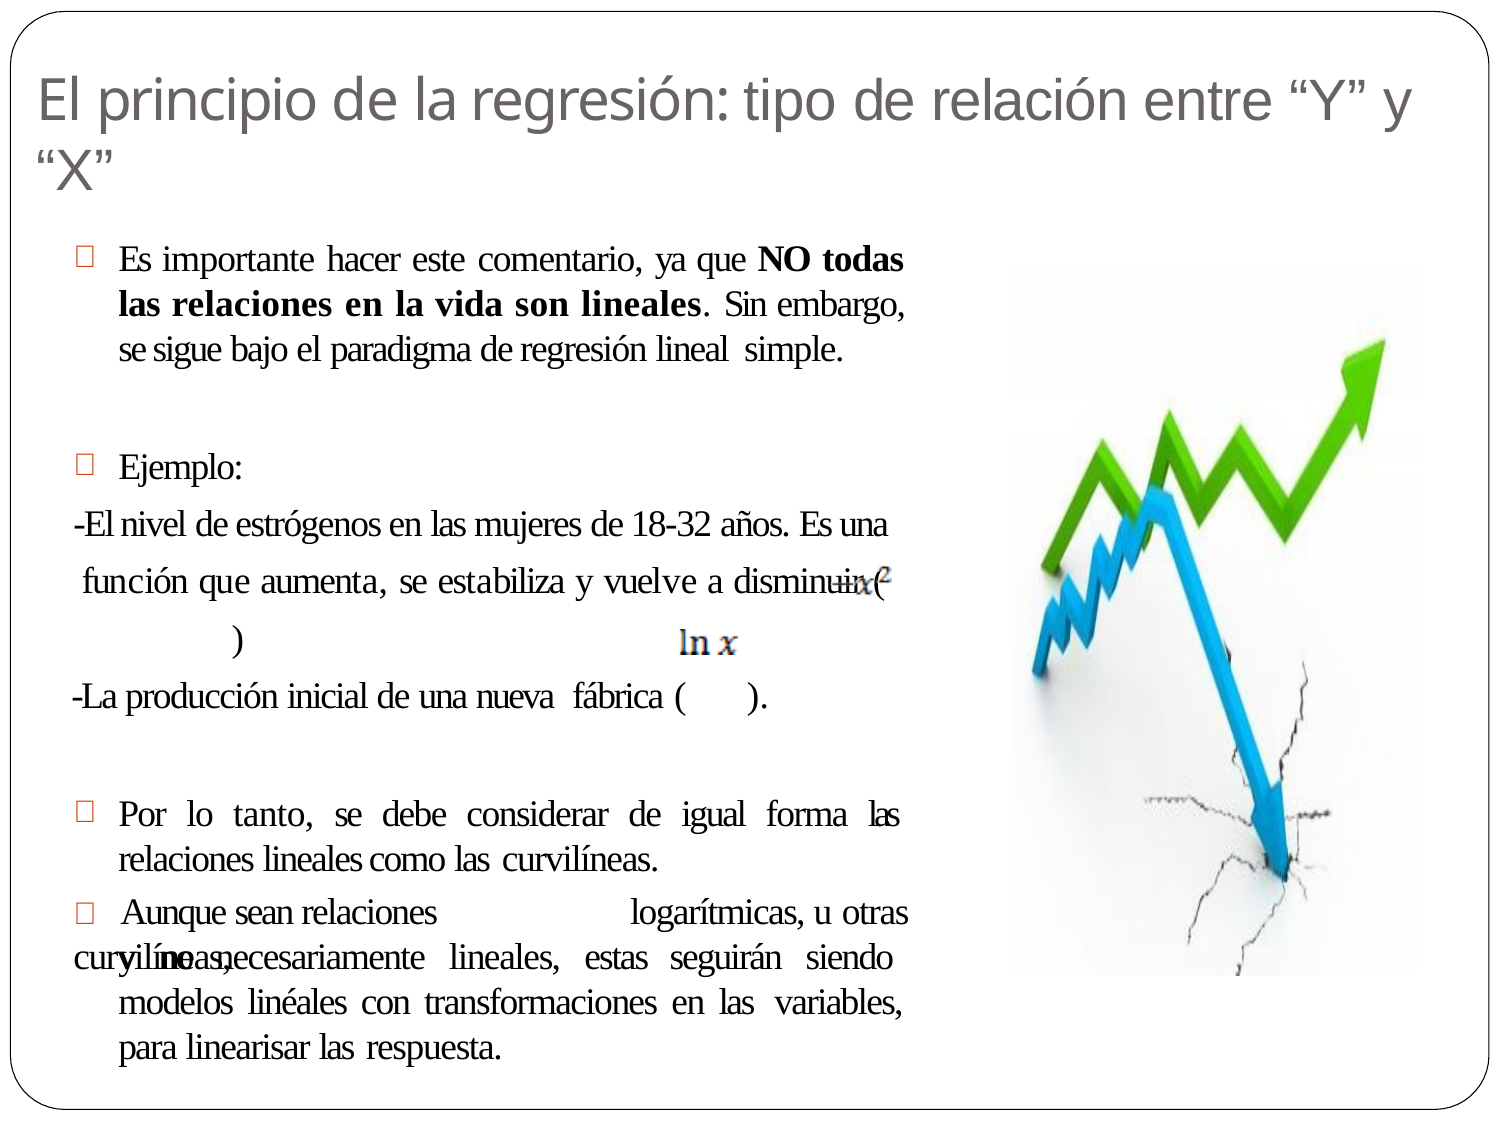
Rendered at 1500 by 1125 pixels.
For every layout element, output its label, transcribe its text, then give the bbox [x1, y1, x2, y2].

text_box y no necesariamente lineales, estas seguirán siendo modelos linéales con transformaciones en las variables, para linearisar las respuesta. [116, 929, 916, 1067]
title El principio de la regresión: tipo de relación entre “Y” y “X” [34, 60, 1467, 251]
text_box logarítmicas, u otras [627, 884, 915, 929]
text_box [830, 562, 892, 610]
text_box Es importante hacer este comentario, ya que NO todas las relaciones en la vida son lineales. Sin embargo, se sigue bajo el paradigma de regresión lineal simple. Ejemplo: -El nivel de estrógenos en las mujeres de 18-32 años. Es una función que aumenta, se estabiliza y vuelve a disminuir ( ) -La producción inicial de una nueva fábrica ( ). Por lo tanto, se debe considerar de igual forma las relaciones lineales como las curvilíneas. [71, 251, 916, 879]
text_box [679, 629, 739, 655]
text_box  Aunque sean relaciones curvilíneas, [71, 884, 600, 977]
text_box [1009, 267, 1424, 976]
